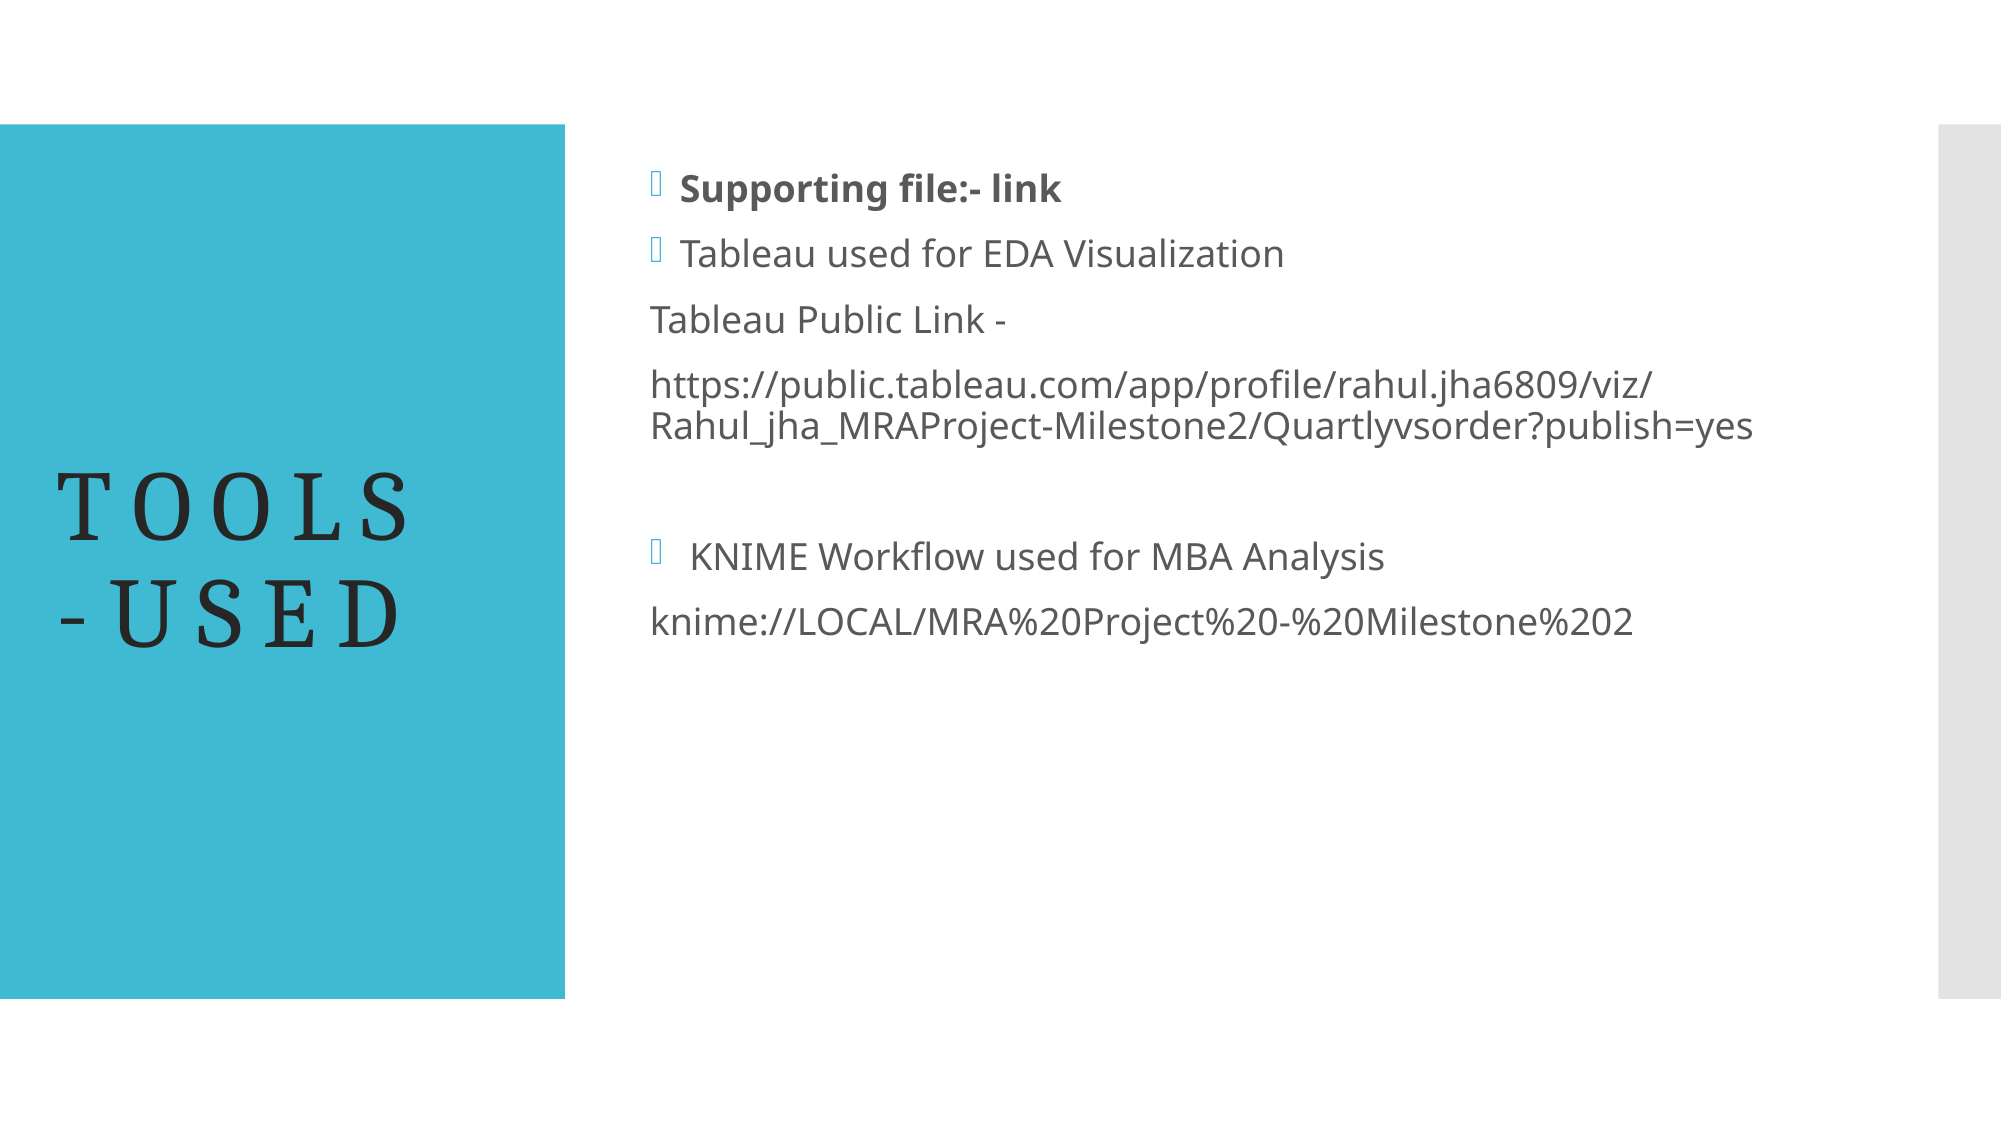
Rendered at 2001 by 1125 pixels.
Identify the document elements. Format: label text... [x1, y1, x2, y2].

list Supporting file:- link Tableau used for EDA Visualization Tableau Public Link - https://public.tableau.com/app/profile/rahul.jha6809/viz/Rahul_jha_MRAProject-Milestone2/Quartlyvsorder?publish=yes KNIME Workflow used for MBA Analysis knime://LOCAL/MRA%20Project%20-%20Milestone%202 [634, 141, 1922, 738]
title T O O L S - U S E D [41, 184, 563, 940]
